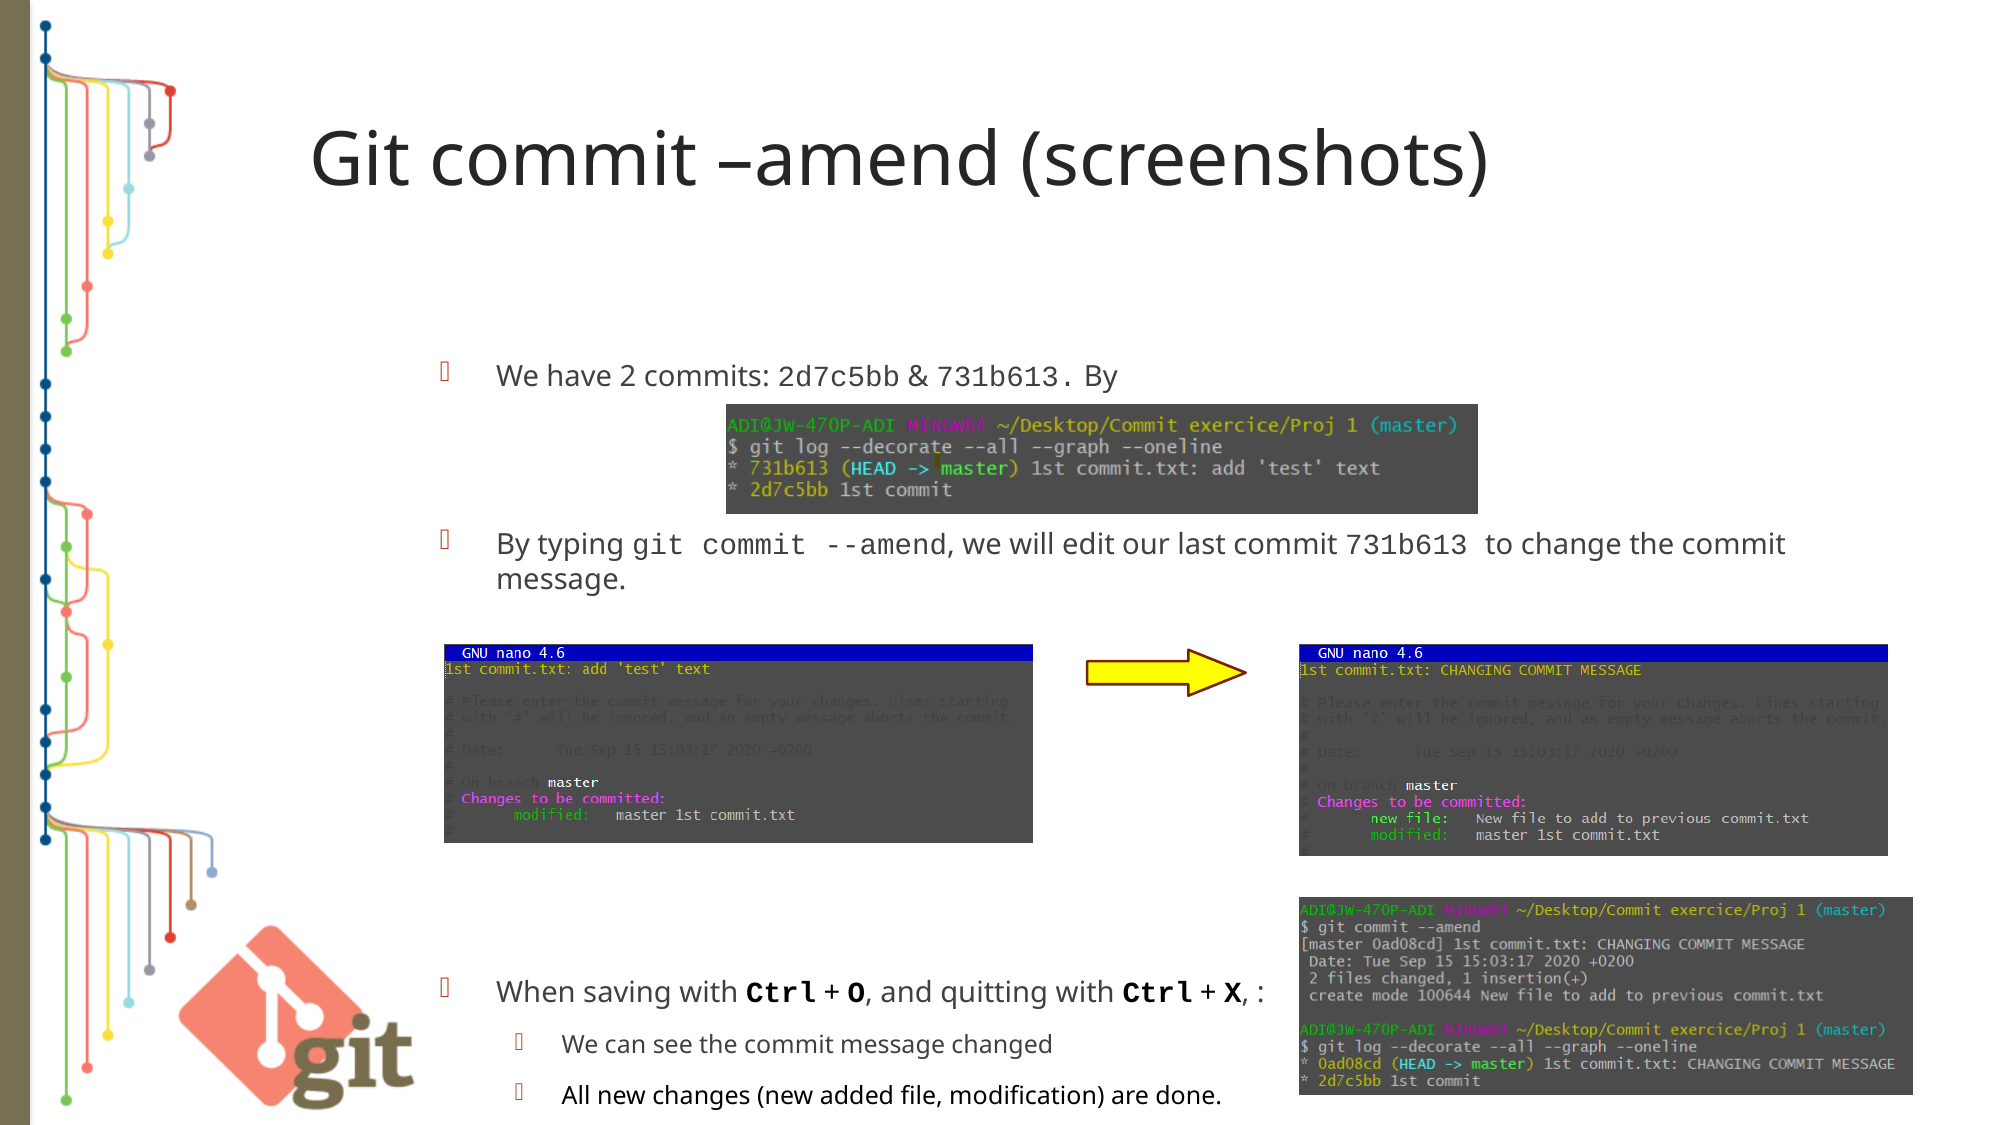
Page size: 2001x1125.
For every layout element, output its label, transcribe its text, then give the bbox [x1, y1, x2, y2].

picture [30, 0, 2001, 1125]
picture [444, 640, 1034, 843]
picture [725, 404, 1478, 514]
list We have 2 commits: 2d7c5bb & 731b613. By By typing git commit --amend, we will edit our last commit 731b613 to change the commit message. When saving with Ctrl + O, and quitting with Ctrl + X, : We can see the commit message changed All new changes (new added file, modification) are done. [424, 350, 1888, 1125]
title Git commit –amend (screenshots) [294, 102, 1888, 313]
text_box [1085, 648, 1248, 697]
